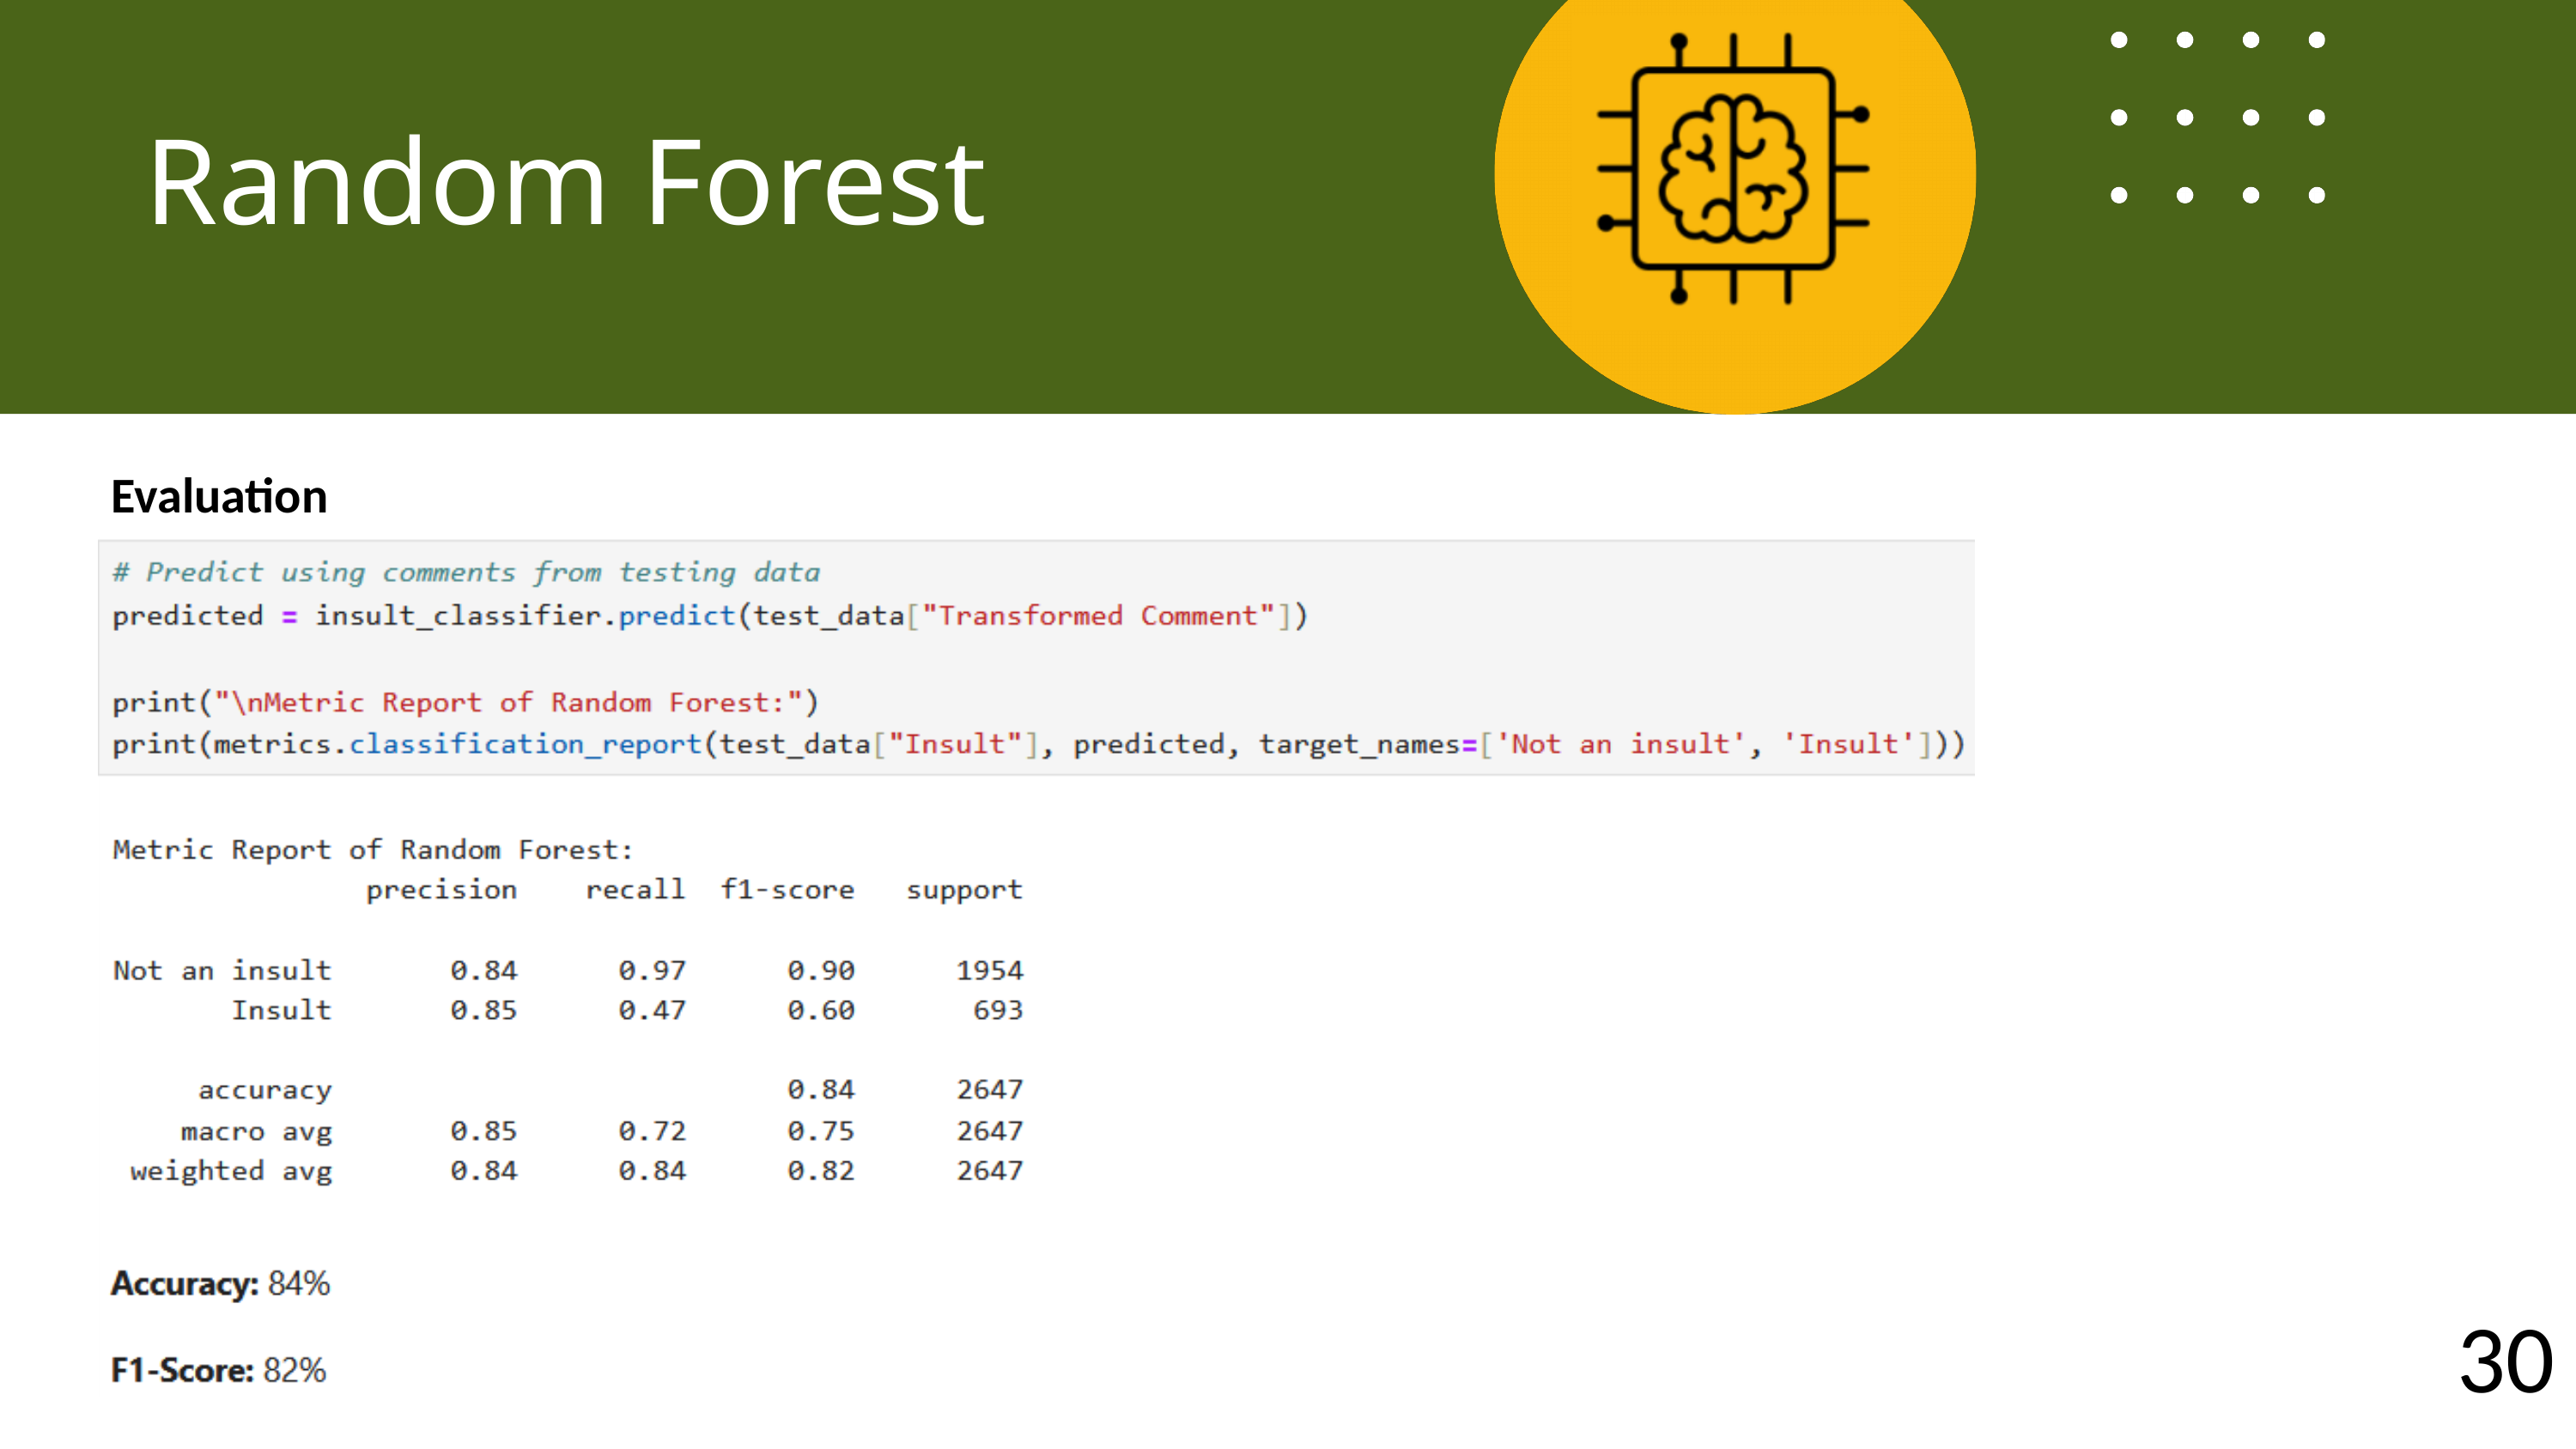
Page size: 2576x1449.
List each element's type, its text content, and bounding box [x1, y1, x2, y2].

text_box [1977, 0, 2576, 415]
text_box [2111, 0, 2325, 203]
text_box 30 [2444, 1289, 2568, 1419]
picture [1572, 15, 1899, 330]
text_box [1494, 0, 1977, 415]
text_box Evaluation [98, 456, 429, 529]
text_box [0, 0, 1494, 415]
picture [98, 537, 1976, 1397]
text_box Random Forest [144, 127, 1482, 248]
